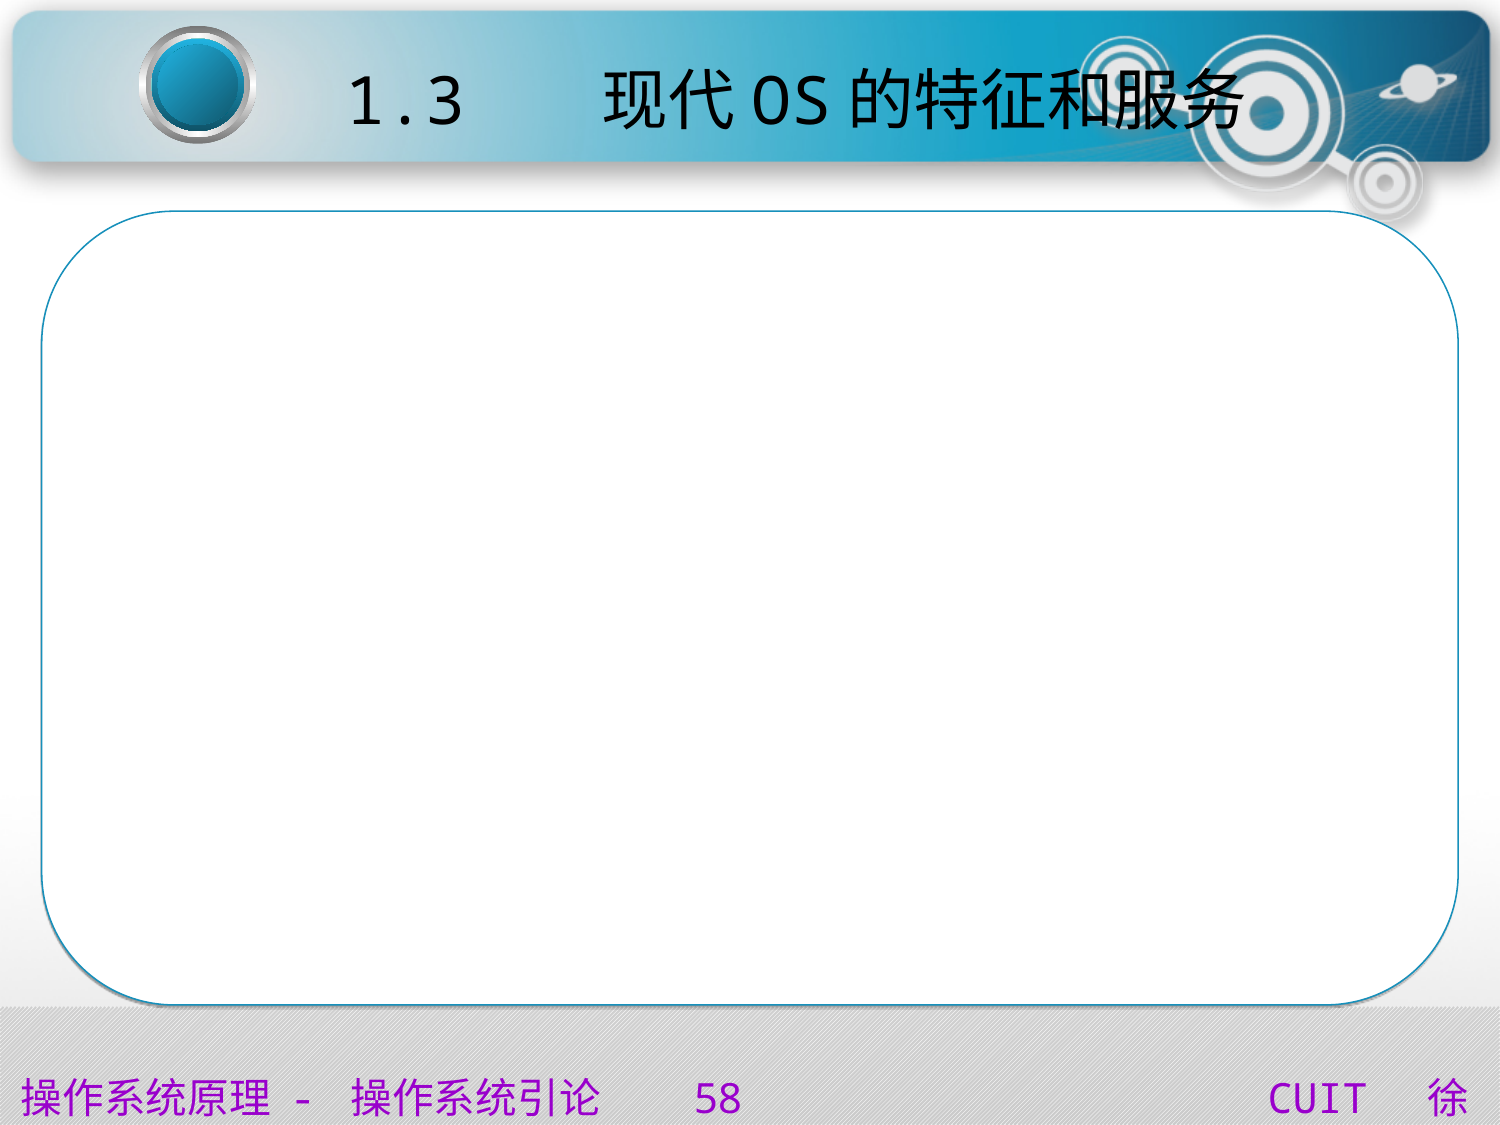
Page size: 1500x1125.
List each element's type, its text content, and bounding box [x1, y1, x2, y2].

picture [0, 0, 1500, 1006]
title 1.3 现代OS的特征和服务 [137, 50, 1416, 238]
